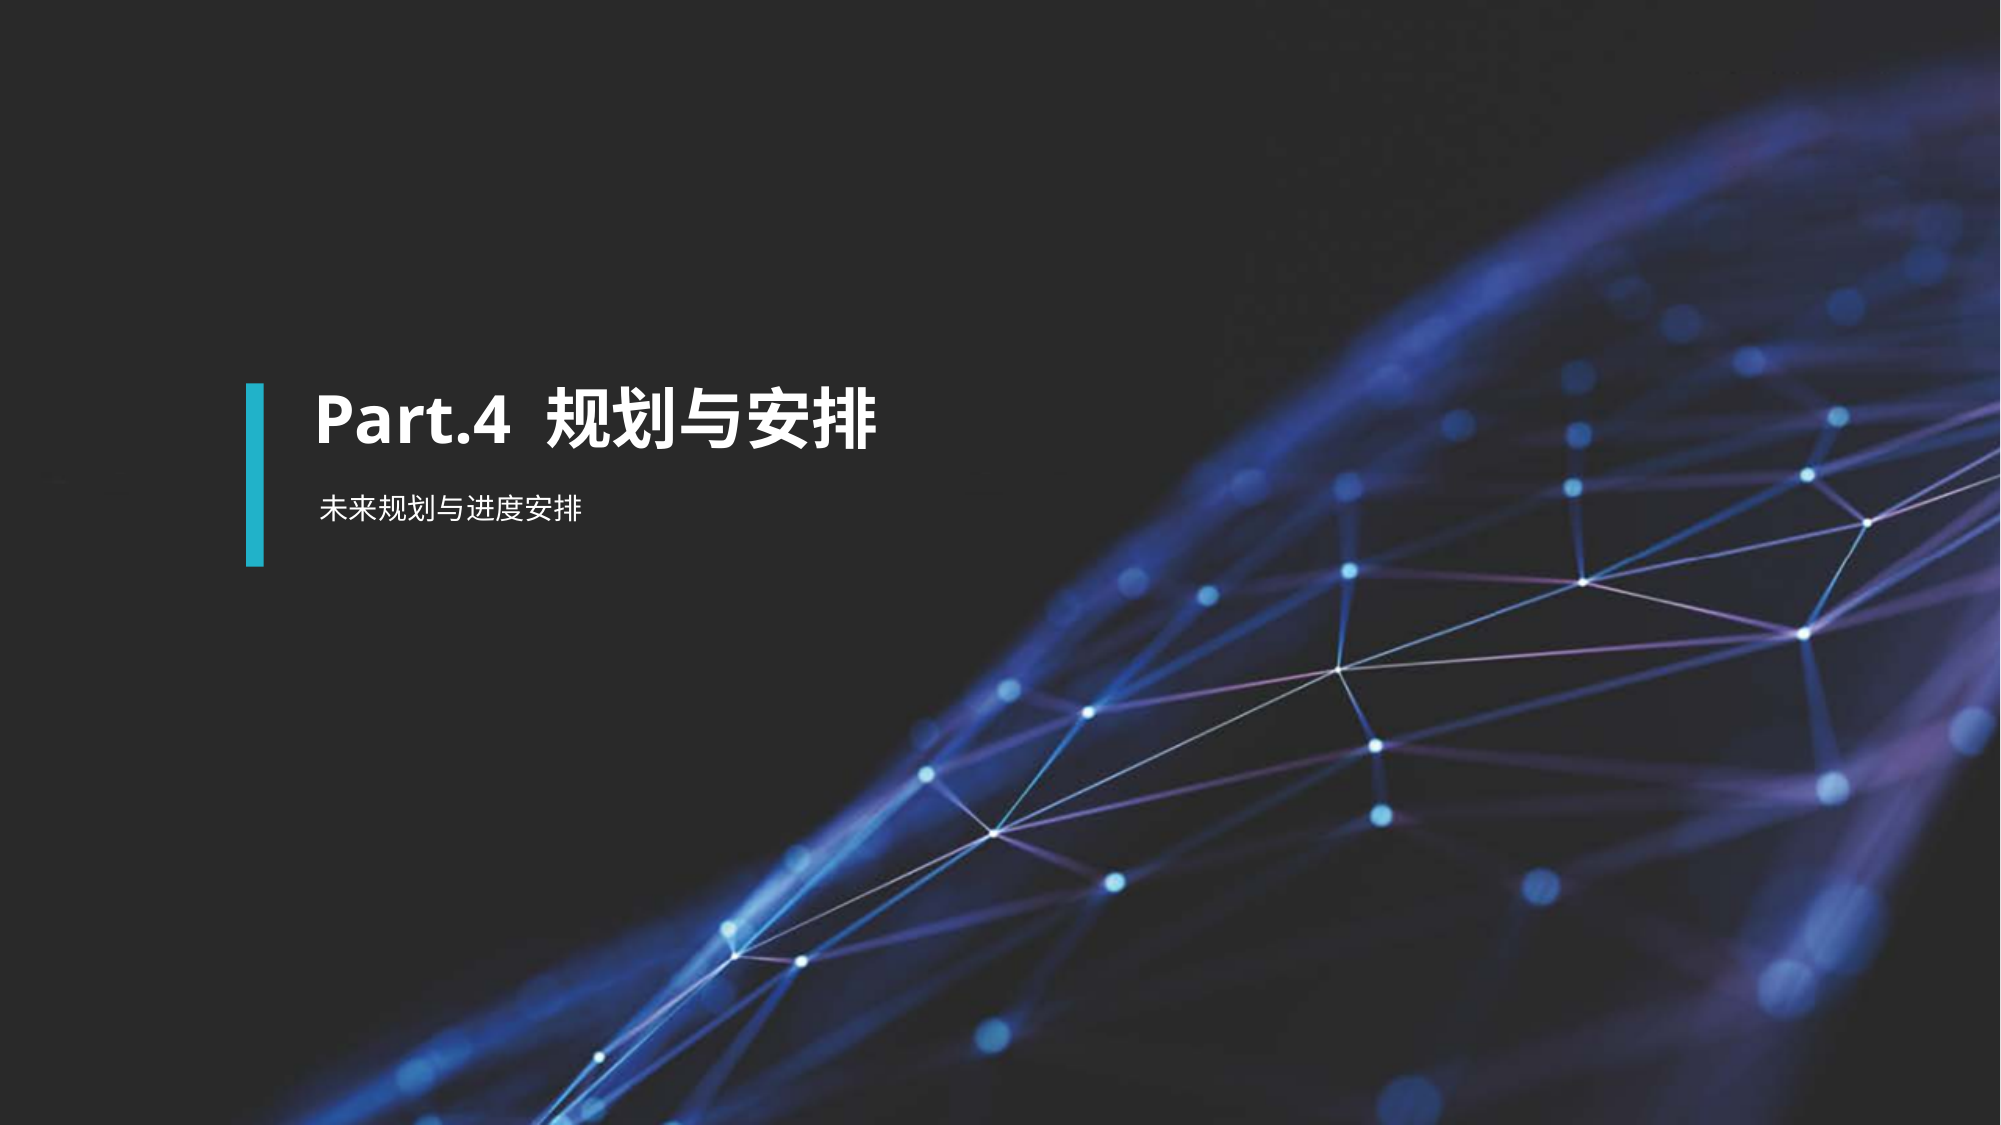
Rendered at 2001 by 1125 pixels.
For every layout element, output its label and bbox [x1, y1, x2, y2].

picture [0, 0, 2001, 1125]
text_box [246, 369, 1029, 567]
